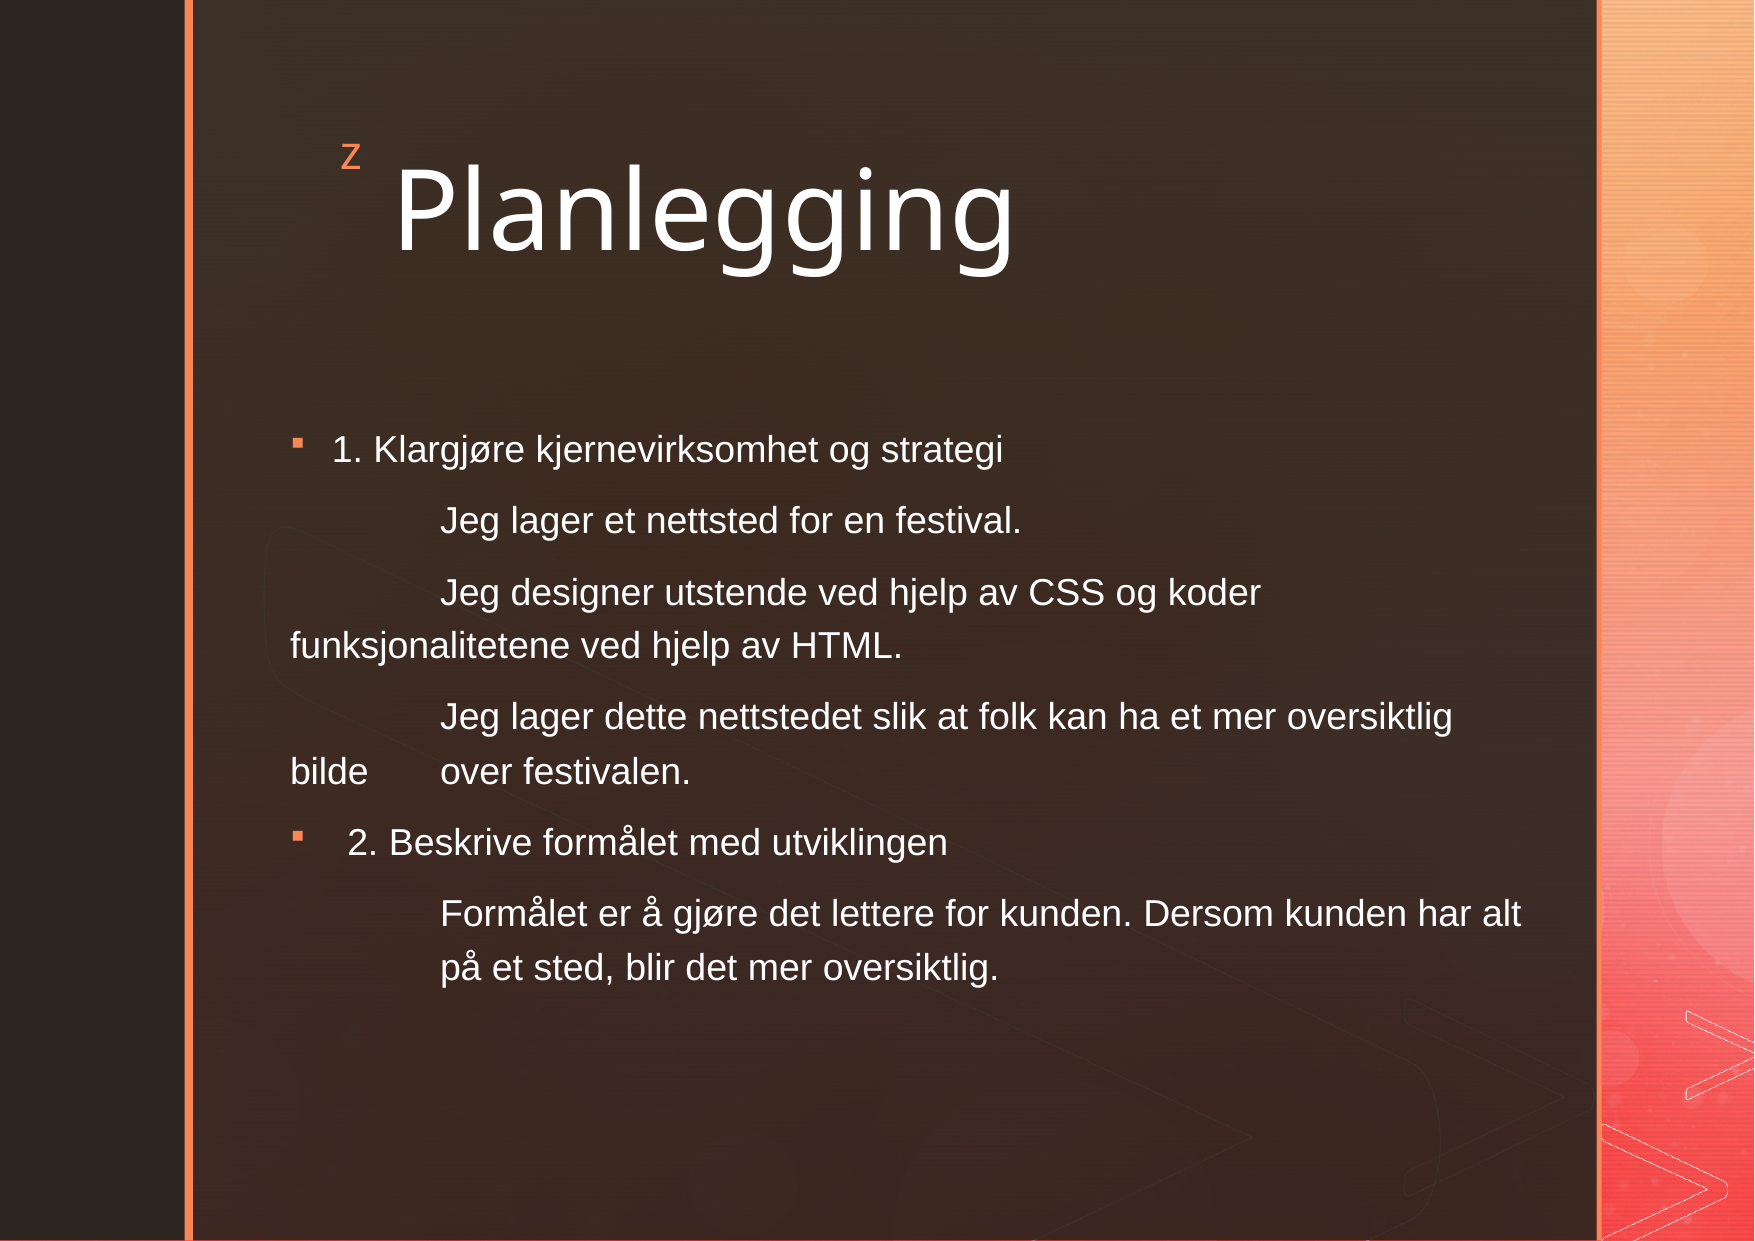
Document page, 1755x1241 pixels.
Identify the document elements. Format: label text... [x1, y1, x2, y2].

list 1. Klargjøre kjernevirksomhet og strategi Jeg lager et nettsted for en festival. Jeg designer utstende ved hjelp av CSS og koder funksjonalitetene ved hjelp av HTML. Jeg lager dette nettstedet slik at folk kan ha et mer oversiktlig bilde over festivalen. 2. Beskrive formålet med utviklingen Formålet er å gjøre det lettere for kunden. Dersom kunden har alt på et sted, blir det mer oversiktlig. [274, 181, 1539, 1223]
title Planlegging [376, 146, 1504, 181]
picture [1602, 0, 1755, 1241]
